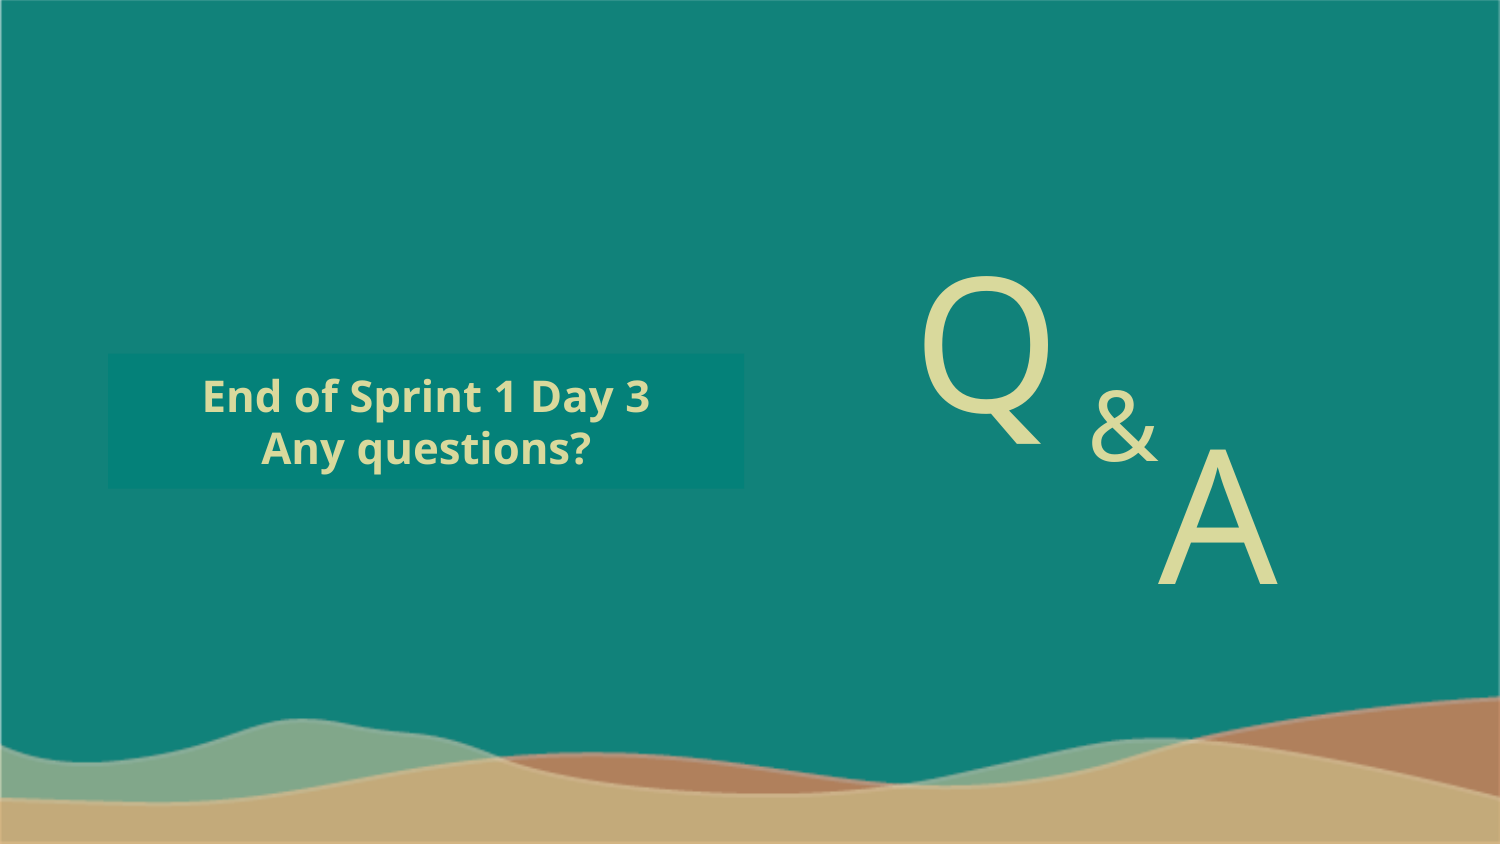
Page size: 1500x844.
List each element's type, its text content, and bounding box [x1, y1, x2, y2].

text_box End of Sprint 1 Day 3 Any questions? [108, 353, 745, 489]
picture [0, 0, 1500, 844]
